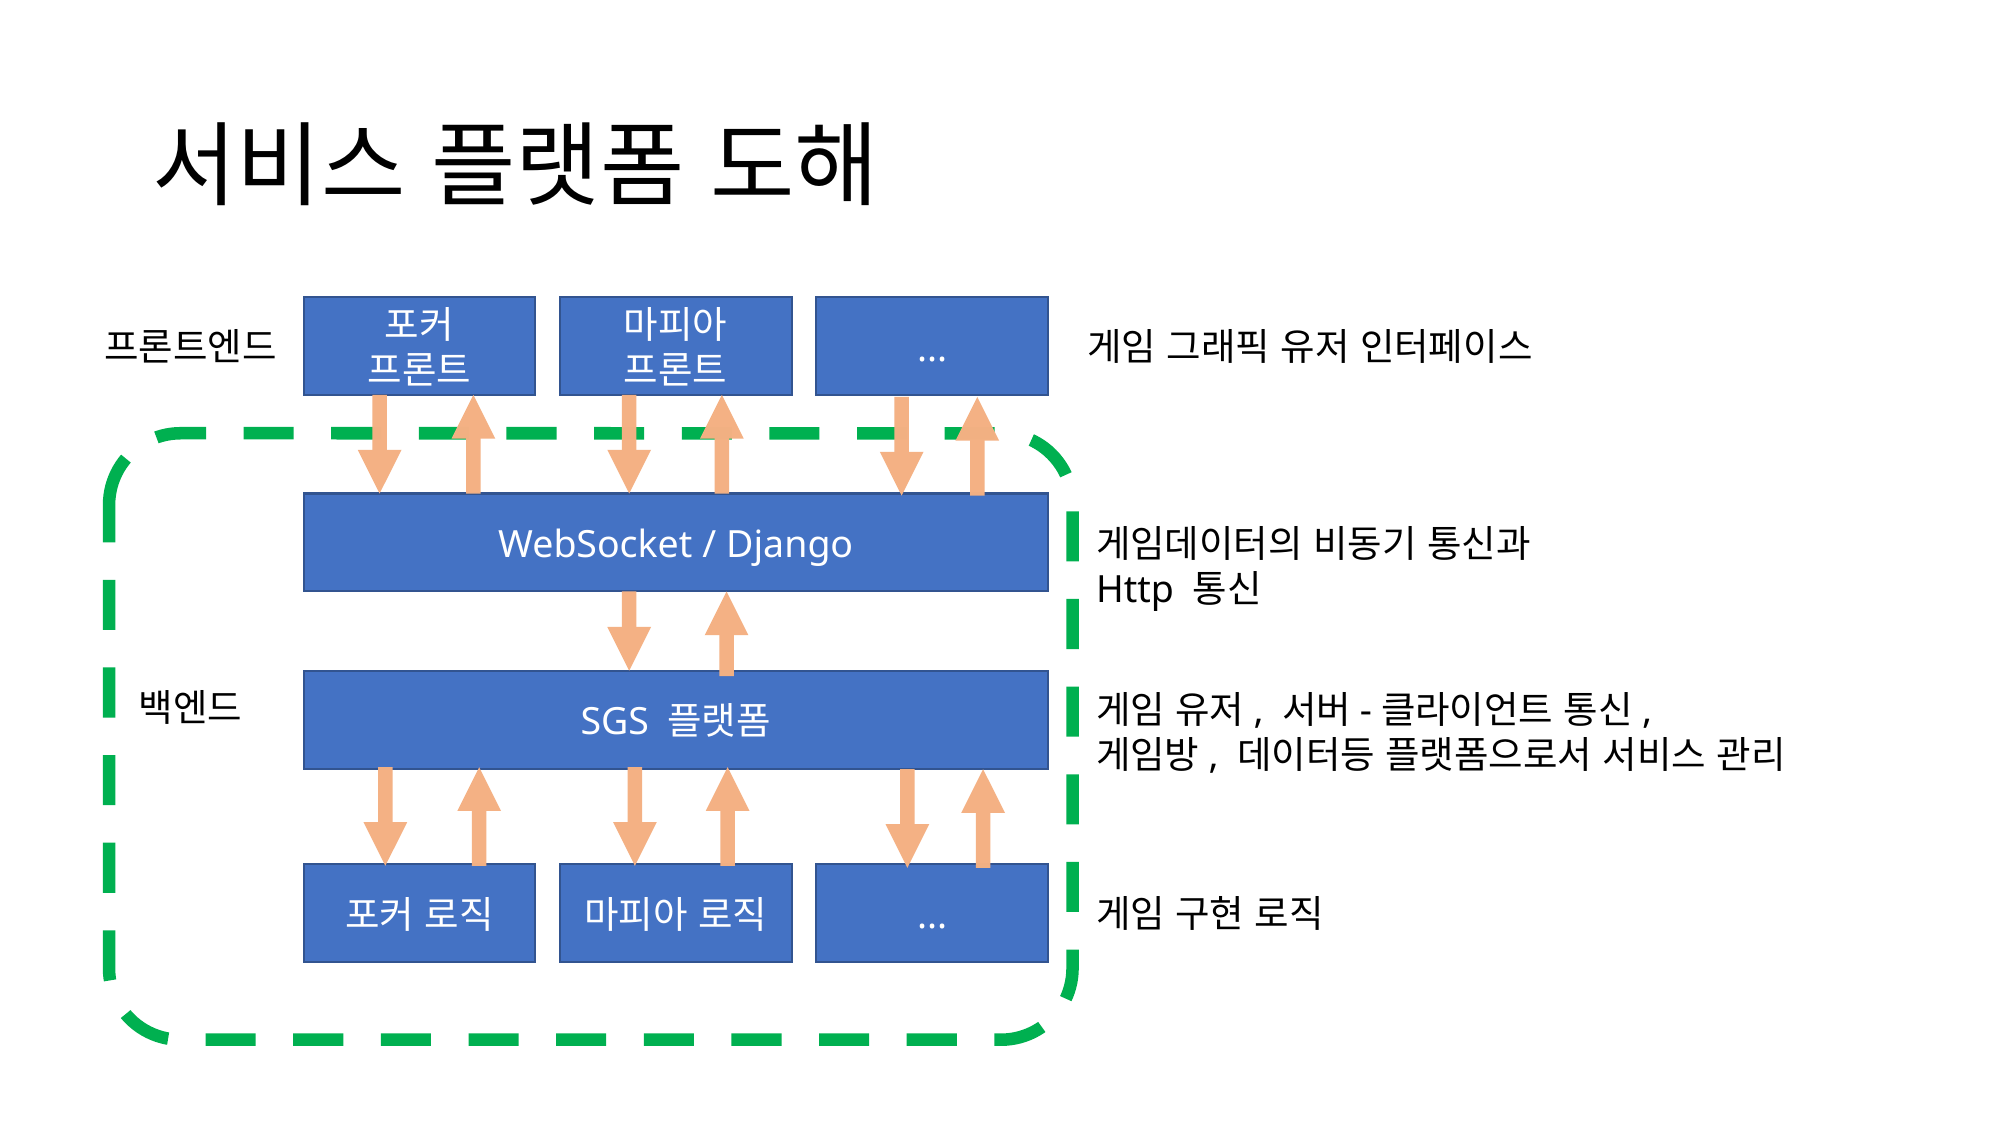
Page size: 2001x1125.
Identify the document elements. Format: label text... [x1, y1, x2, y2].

text_box 프론트엔드 [68, 315, 314, 376]
title 서비스 플랫폼 도해 [137, 59, 1863, 278]
text_box 게임 구현 로직 [1081, 882, 1760, 943]
text_box 게임데이터의 비동기 통신과 Http 통신 [1081, 512, 1760, 617]
text_box 포커 프론트 [303, 296, 536, 396]
text_box ... [815, 296, 1049, 396]
text_box 백엔드 [102, 676, 279, 736]
text_box 게임 유저, 서버-클라이언트 통신, 게임방, 데이터등 플랫폼으로서 서비스 관리 [1081, 678, 1898, 784]
text_box 게임 그래픽 유저 인터페이스 [1072, 315, 1751, 376]
text_box [107, 432, 1074, 1041]
text_box 마피아 프론트 [559, 296, 793, 396]
